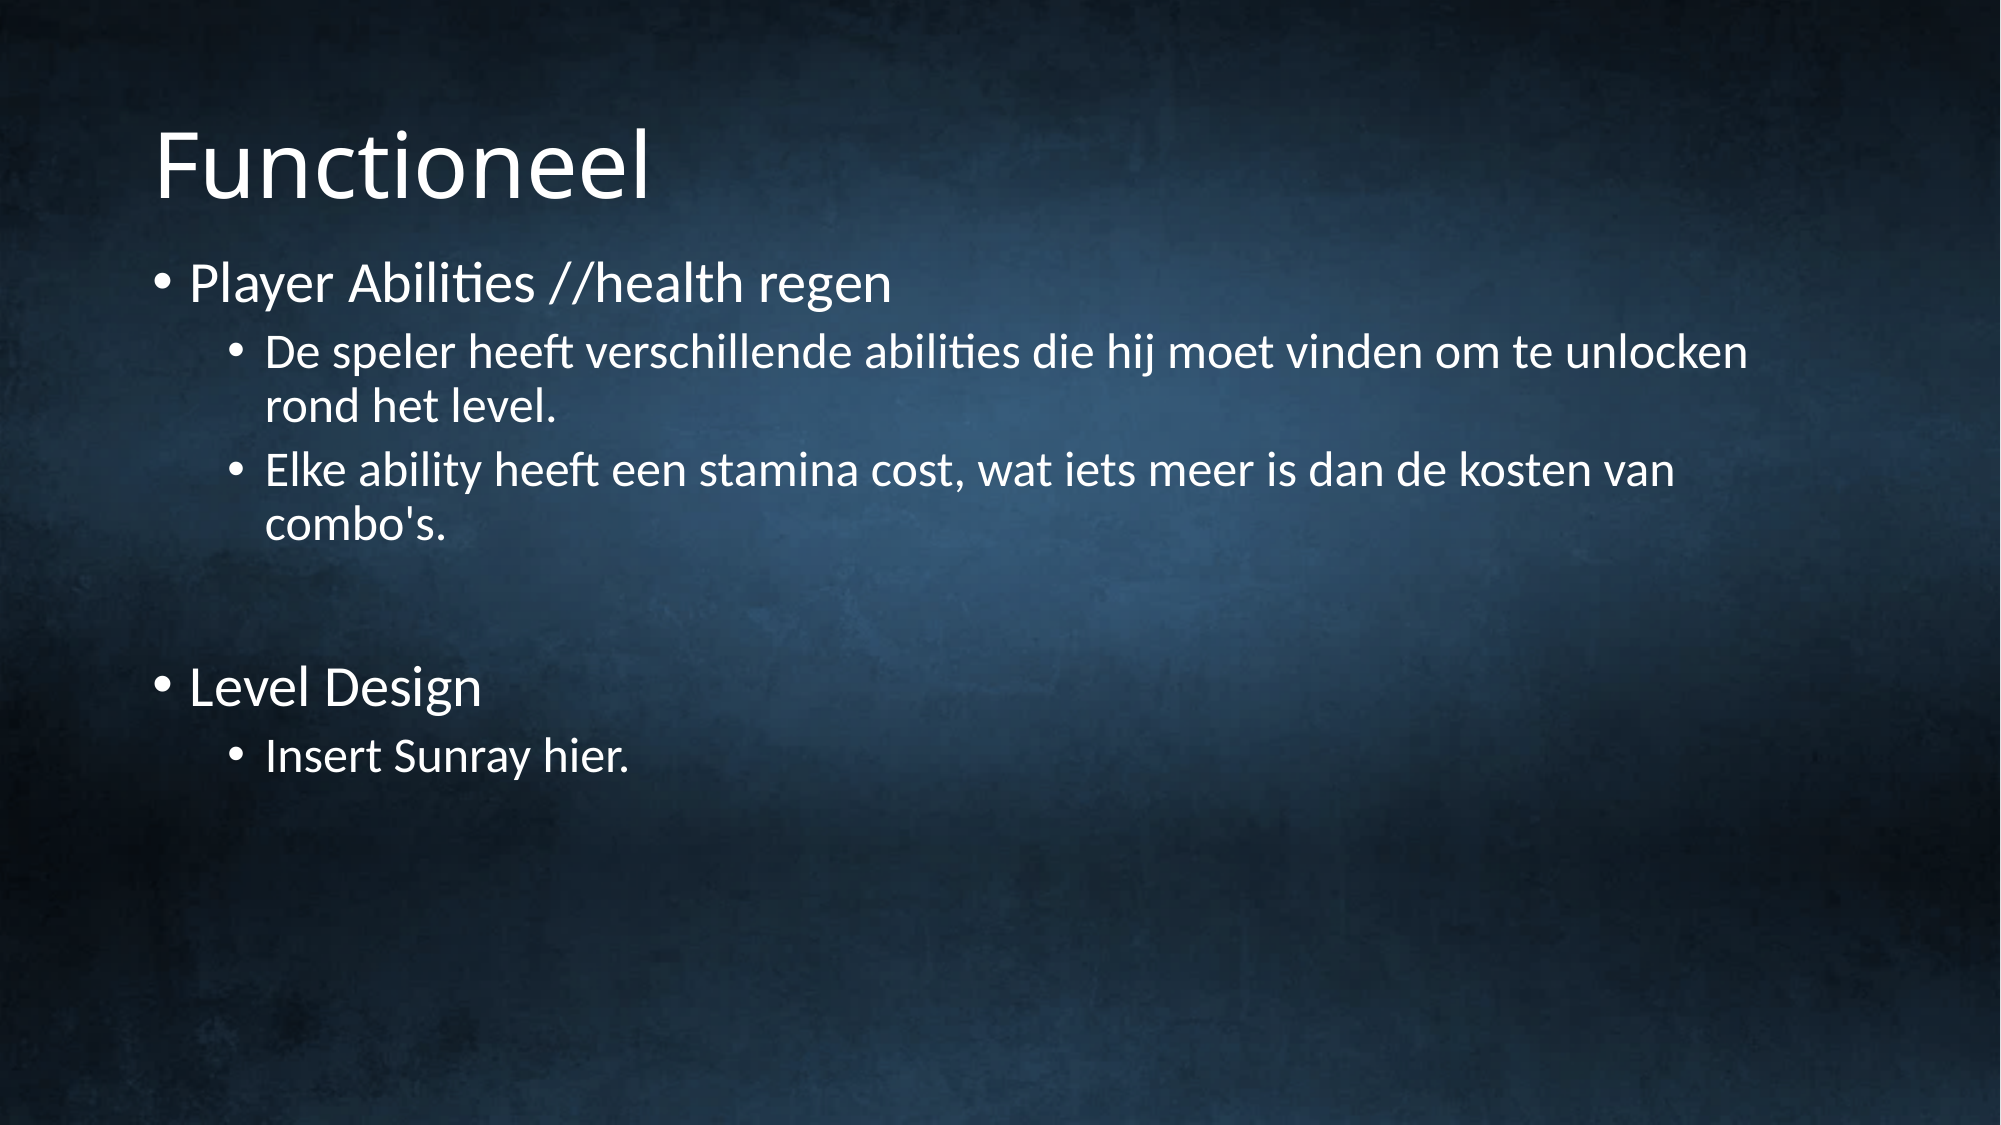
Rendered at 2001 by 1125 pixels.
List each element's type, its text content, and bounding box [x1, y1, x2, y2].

list Player Abilities //health regen De speler heeft verschillende abilities die hij moet vinden om te unlocken rond het level. Elke ability heeft een stamina cost, wat iets meer is dan de kosten van combo's. Level Design Insert Sunray hier. [137, 244, 1863, 1048]
title Functioneel [137, 59, 1863, 244]
picture [0, 0, 2001, 1125]
